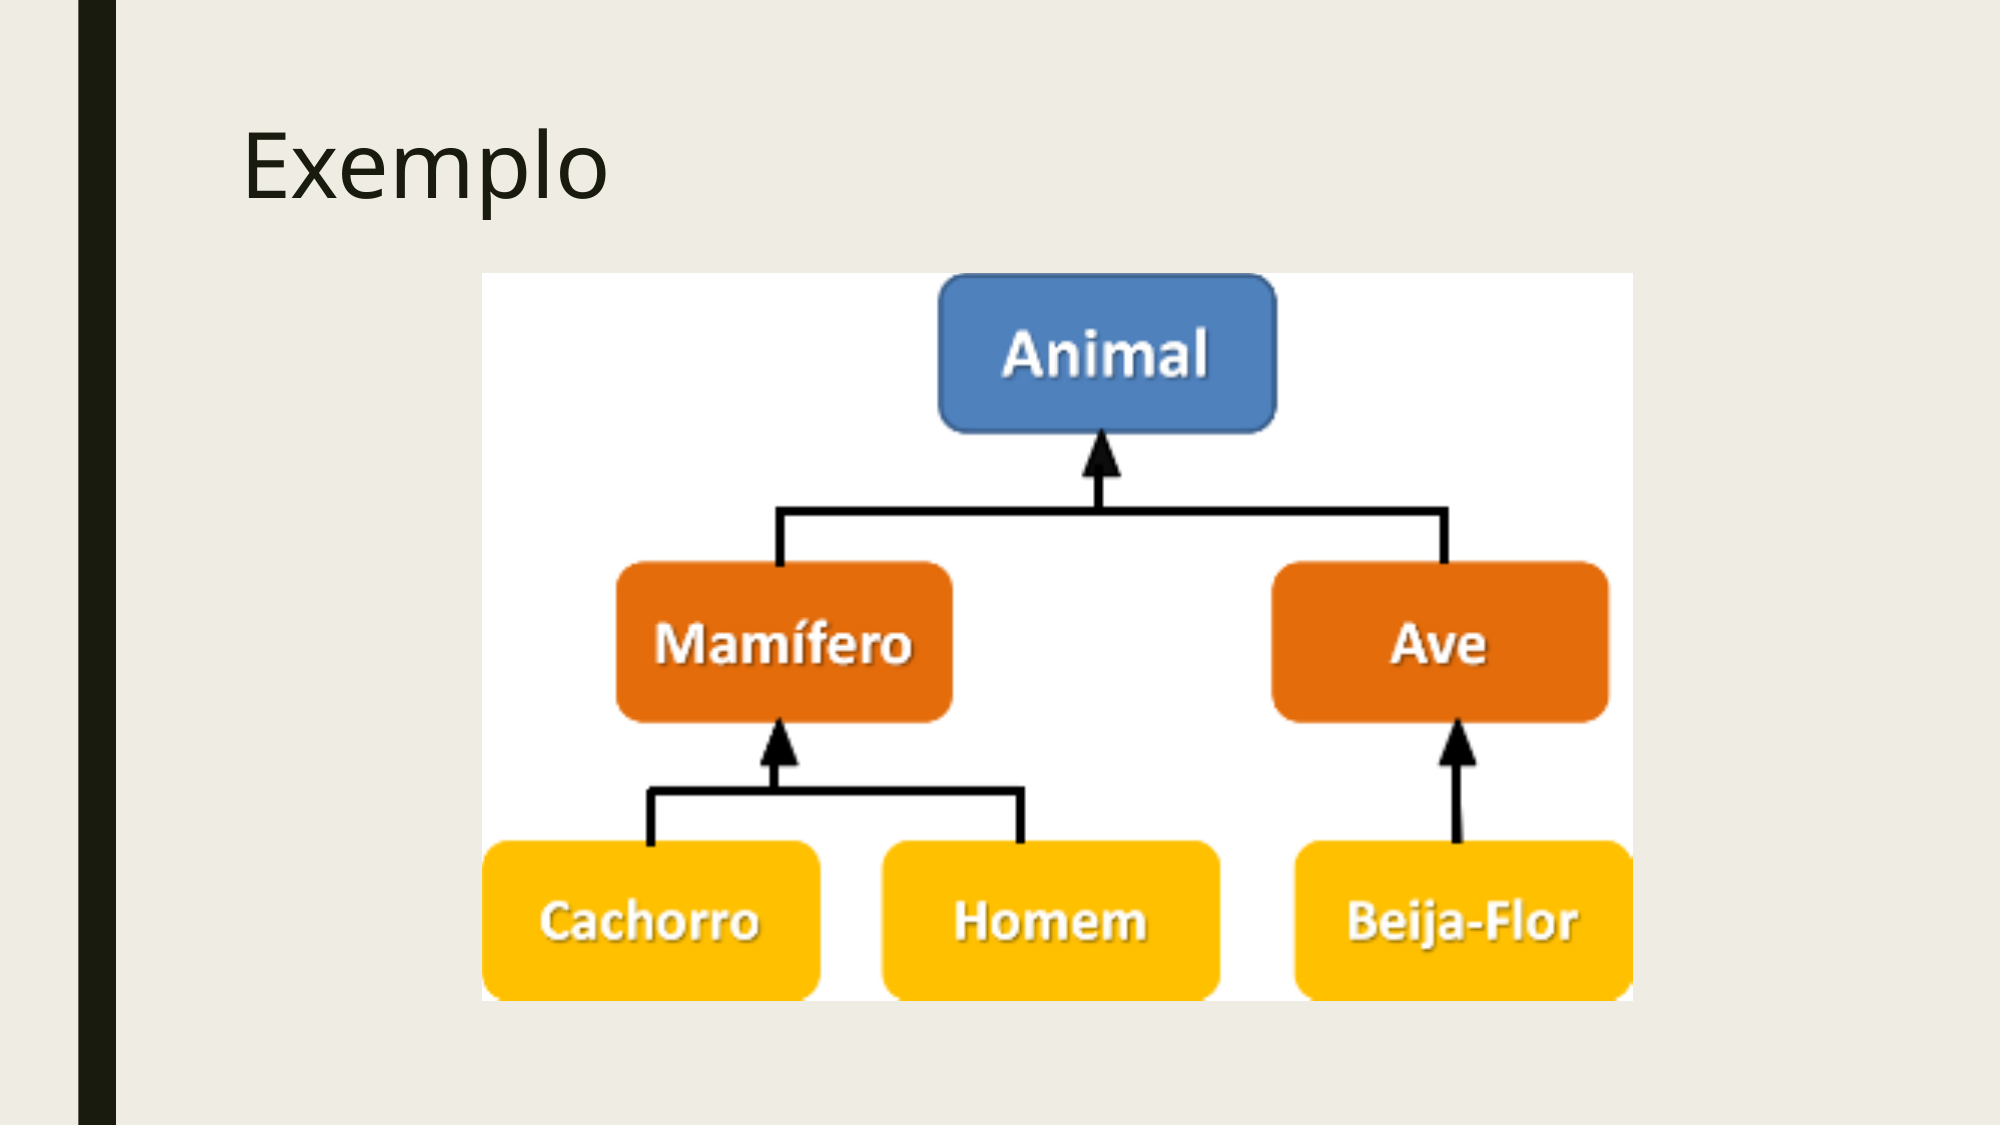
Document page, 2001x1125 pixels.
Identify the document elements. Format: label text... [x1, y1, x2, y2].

picture [482, 273, 1633, 1001]
title Exemplo [225, 112, 1800, 357]
